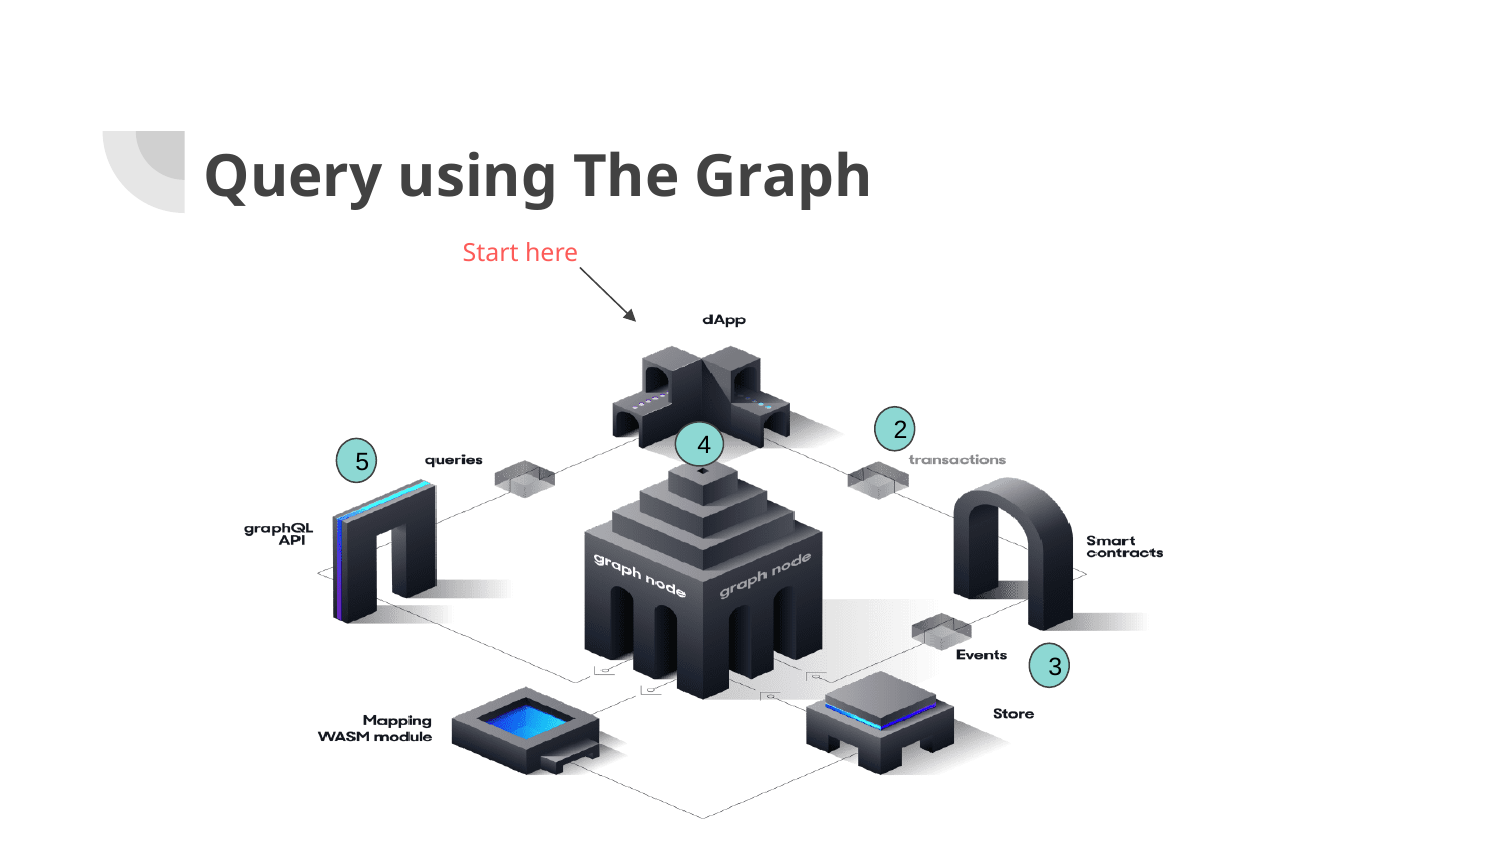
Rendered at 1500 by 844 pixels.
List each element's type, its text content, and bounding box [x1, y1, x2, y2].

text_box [579, 267, 637, 322]
text_box Start here [447, 221, 637, 282]
picture [243, 311, 1207, 819]
title Query using The Graph [188, 123, 1343, 288]
